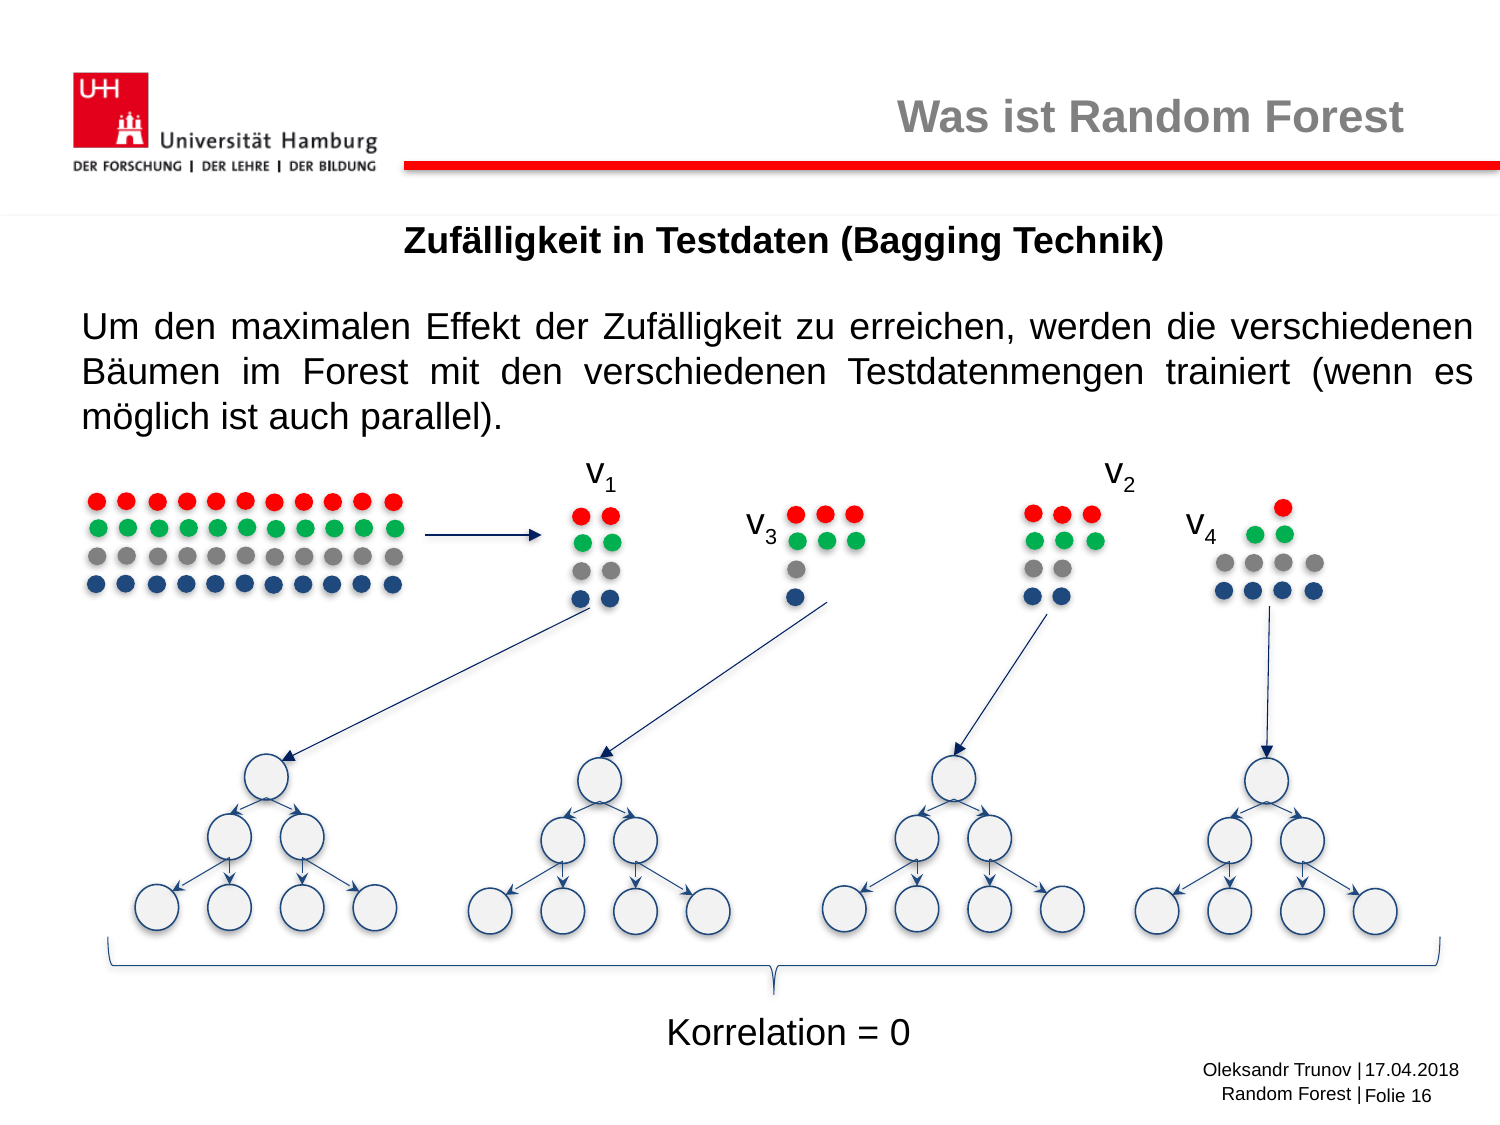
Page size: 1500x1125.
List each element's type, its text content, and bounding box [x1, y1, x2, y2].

text_box [105, 936, 1443, 997]
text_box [1214, 498, 1325, 601]
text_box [775, 1050, 1489, 1109]
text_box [281, 607, 590, 762]
text_box Um den maximalen Effekt der Zufälligkeit zu erreichen, werden die verschiedenen Bäumen im Forest mit den verschiedenen Testdatenmengen trainiert (wenn es möglich ist auch parallel). [66, 294, 1489, 445]
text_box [86, 491, 405, 594]
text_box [1266, 605, 1270, 759]
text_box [1023, 504, 1106, 606]
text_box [571, 506, 622, 608]
text_box v1 v2 v3 v4 [571, 438, 1420, 556]
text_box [599, 601, 828, 759]
text_box Korrelation = 0 [632, 1000, 945, 1060]
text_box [953, 613, 1048, 756]
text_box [785, 505, 866, 607]
text_box Was ist Random Forest [811, 79, 1420, 164]
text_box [822, 755, 1085, 933]
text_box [1135, 757, 1398, 935]
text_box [134, 753, 397, 931]
text_box Zufälligkeit in Testdaten (Bagging Technik) [367, 208, 1202, 269]
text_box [468, 757, 731, 935]
